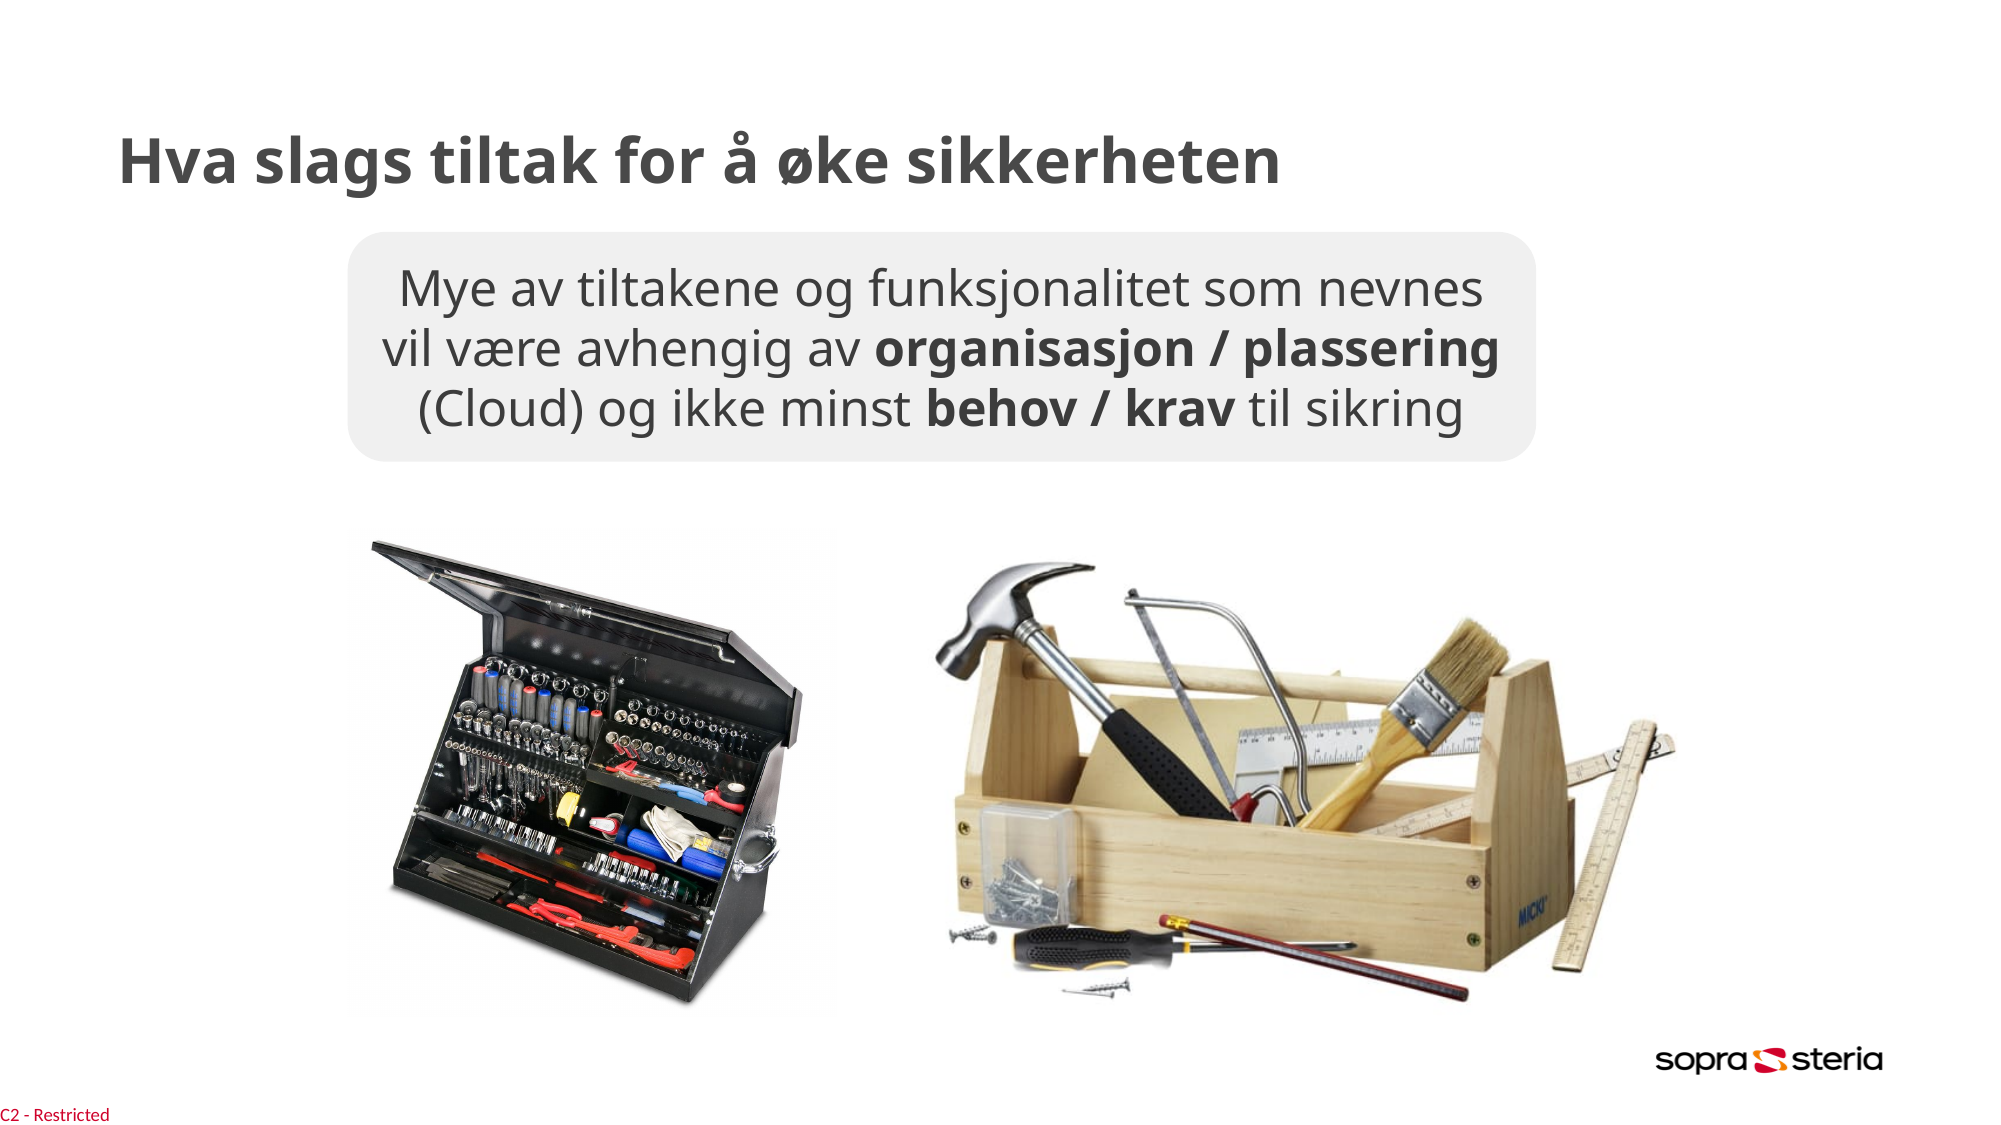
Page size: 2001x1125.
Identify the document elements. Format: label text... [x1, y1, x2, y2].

picture [1638, 1028, 1900, 1093]
picture [347, 528, 837, 1017]
title Hva slags tiltak for å øke sikkerheten [117, 121, 1882, 198]
text_box Mye av tiltakene og funksjonalitet som nevnes vil være avhengig av organisasjon / plassering (Cloud) og ikke minst behov / krav til sikring [346, 230, 1538, 463]
picture [926, 546, 1689, 1017]
